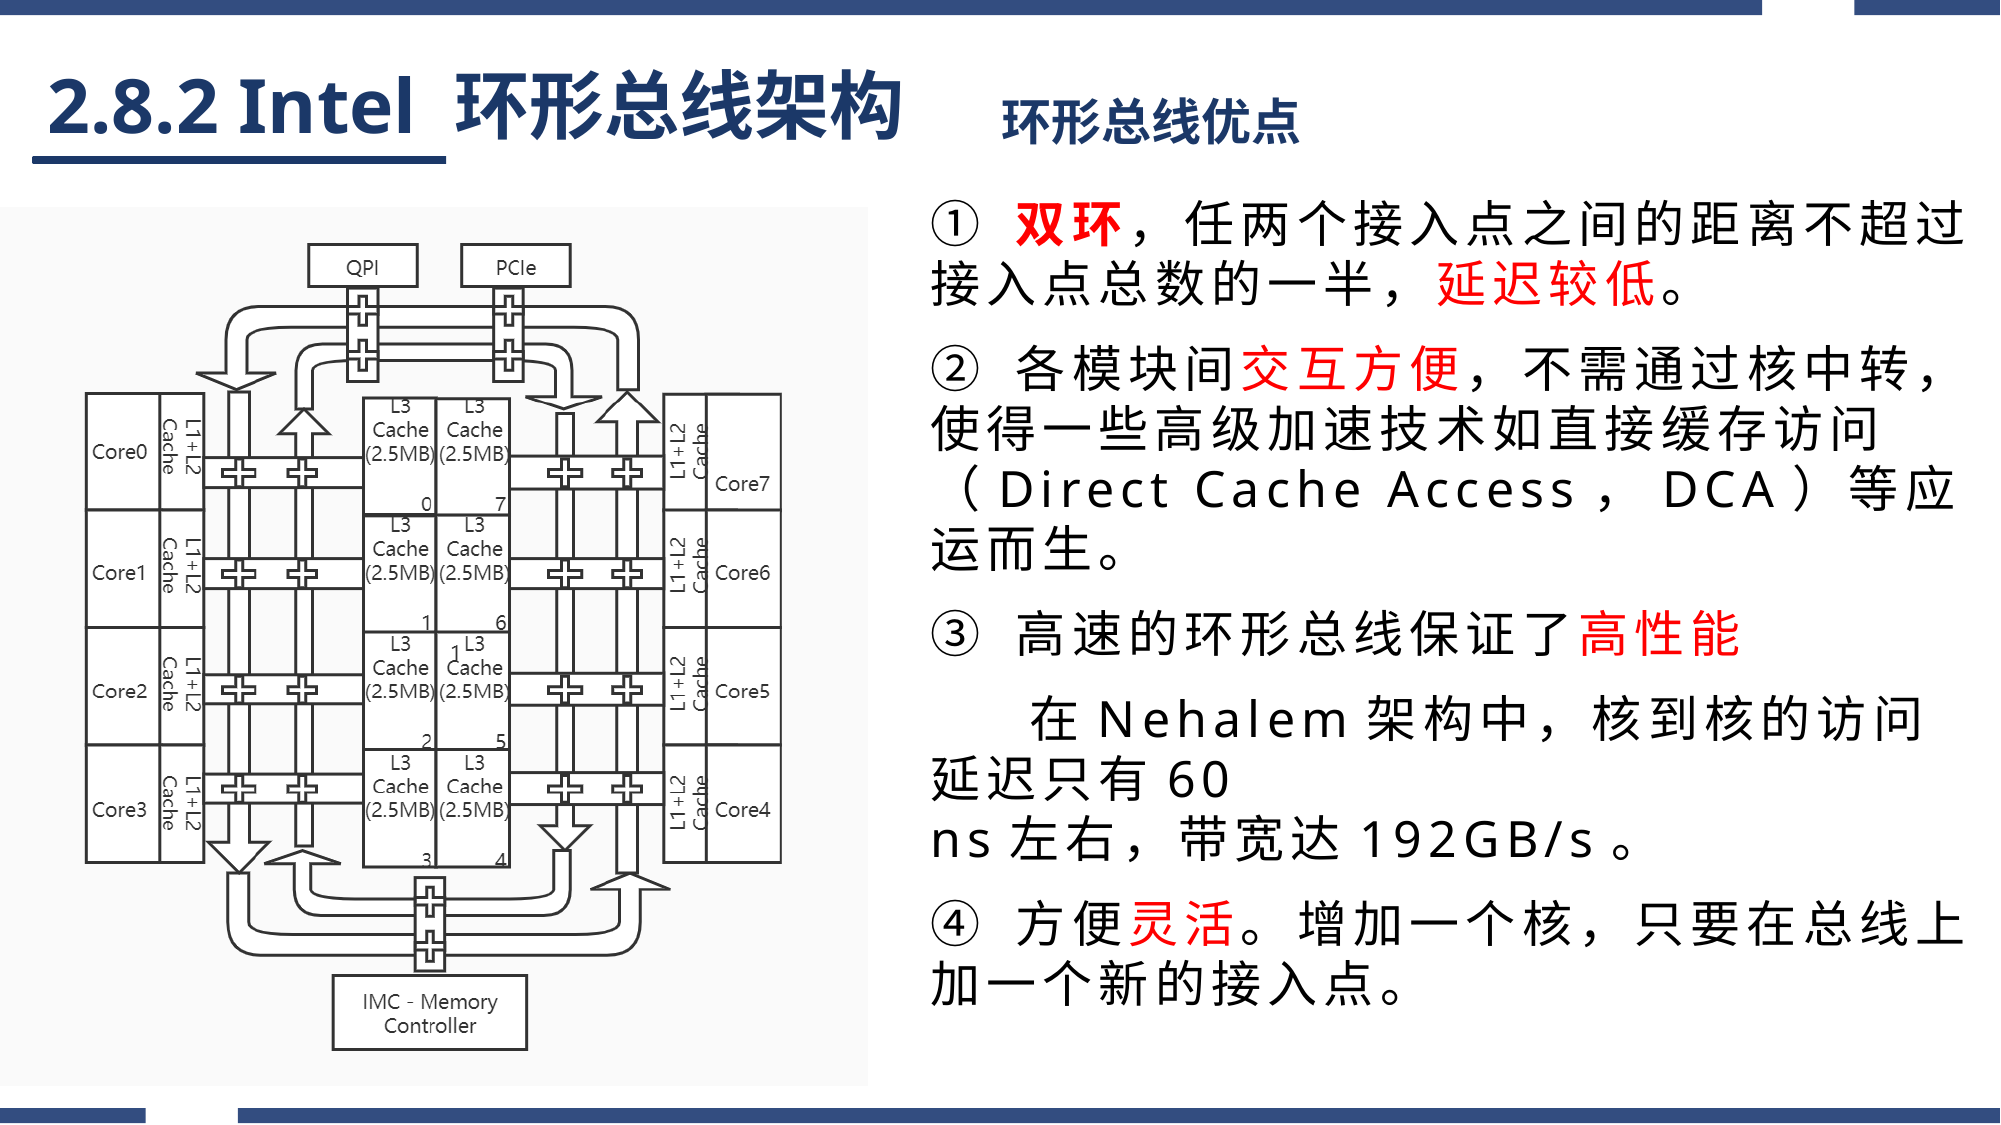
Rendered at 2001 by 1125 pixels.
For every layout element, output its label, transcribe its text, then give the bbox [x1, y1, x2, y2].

text_box 环形总线优点 [986, 83, 1774, 159]
title 2.8.2 Intel 环形总线架构 [32, 67, 940, 152]
picture [0, 207, 868, 1086]
text_box ① 双环，任两个接入点之间的距离不超过接入点总数的一半，延迟较低。 ② 各模块间交互方便，不需通过核中转，使得一些高级加速技术如直接缓存访问（Direct Cache Access，DCA）等应运而生。 ③ 高速的环形总线保证了高性能 在Nehalem架构中，核到核的访问延迟只有60 ns左右，带宽达192GB/s。 ④ 方便灵活。增加一个核，只要在总线上加一个新的接入点。 [915, 184, 2000, 1020]
